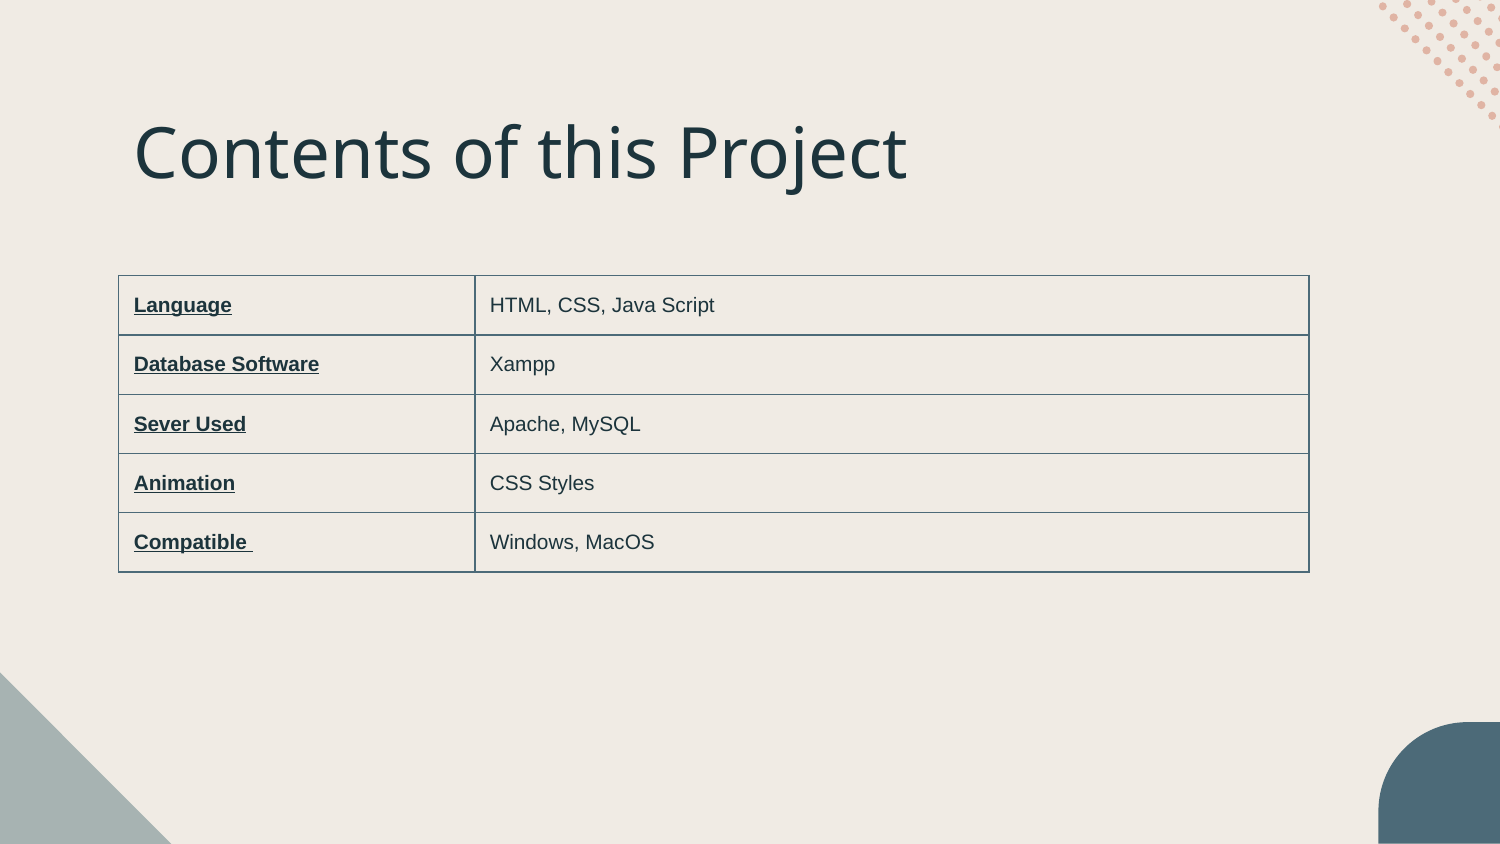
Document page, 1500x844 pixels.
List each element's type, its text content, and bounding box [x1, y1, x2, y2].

table_header HTML, CSS, Java Script [476, 276, 1308, 334]
table_cell Sever Used [119, 395, 474, 453]
table_cell Compatible [119, 513, 474, 571]
table_cell Windows, MacOS [476, 513, 1308, 571]
table_header Language [119, 276, 474, 334]
table_cell Database Software [119, 336, 474, 394]
table_cell CSS Styles [476, 454, 1308, 512]
title Contents of this Project [118, 109, 1382, 215]
table_cell Apache, MySQL [476, 395, 1308, 453]
table_cell Animation [119, 454, 474, 512]
table_cell Xampp [476, 336, 1308, 394]
